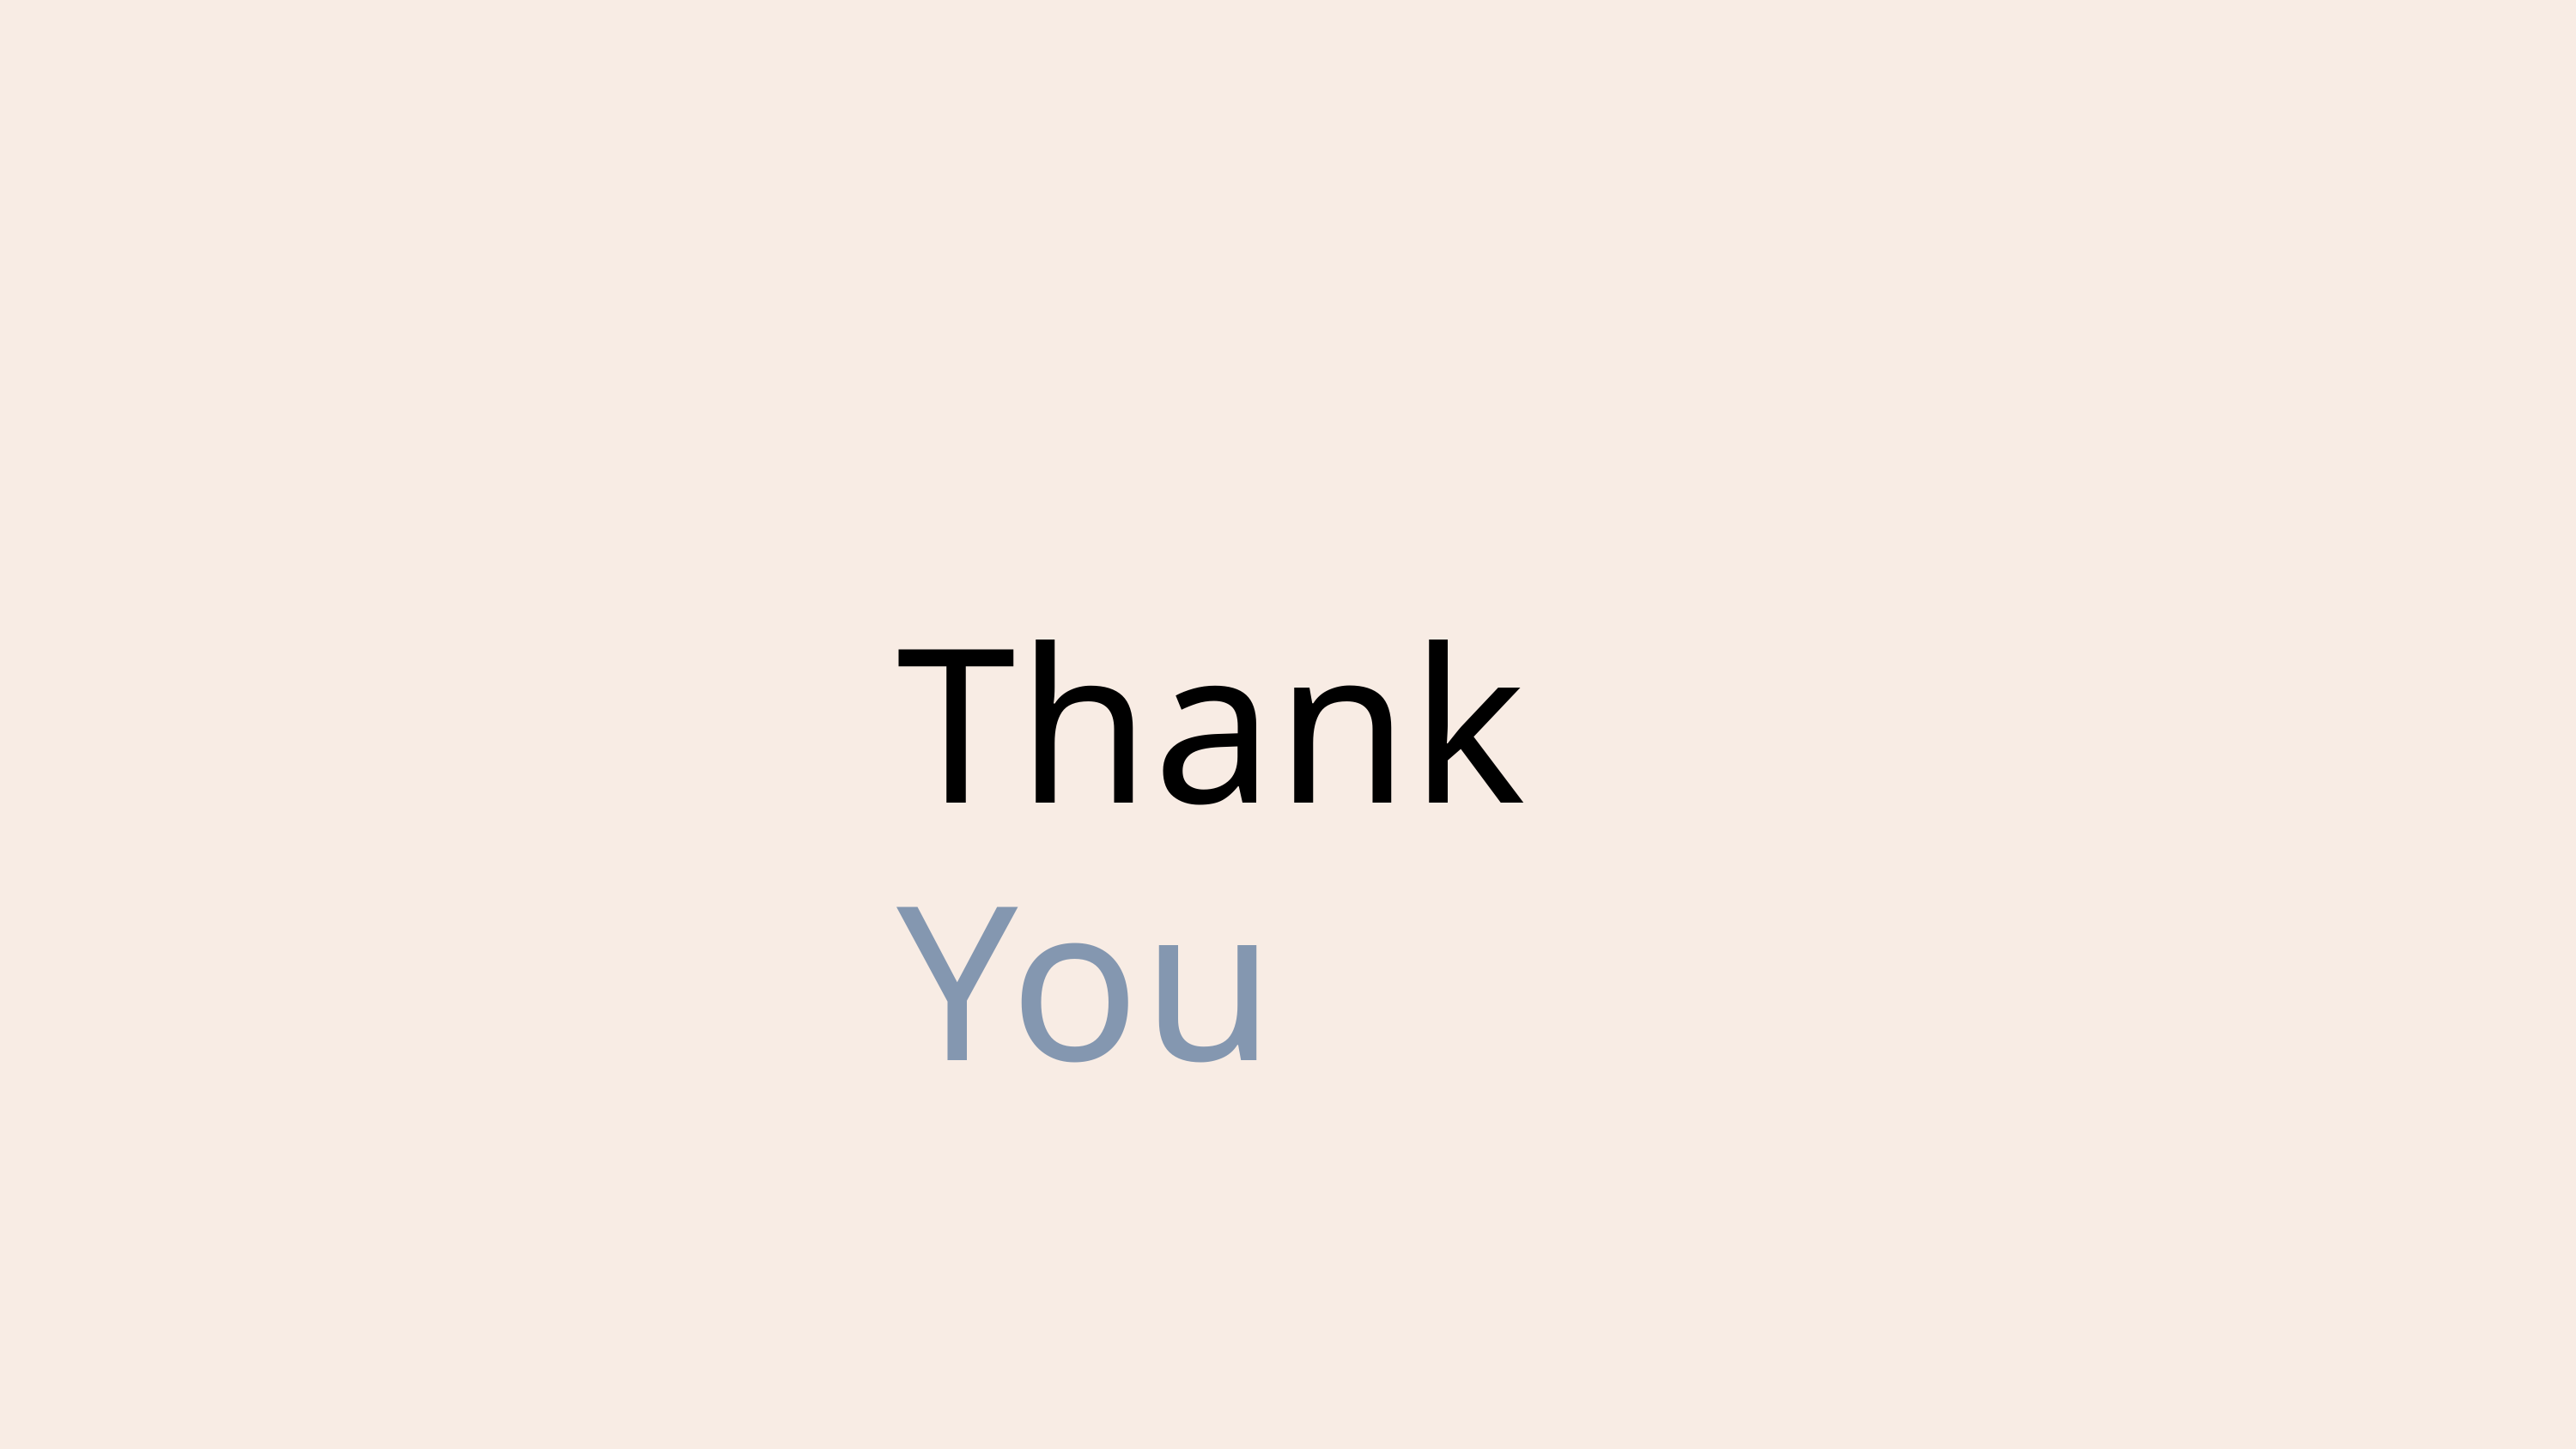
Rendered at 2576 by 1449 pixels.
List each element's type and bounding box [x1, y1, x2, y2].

text_box [0, 0, 2576, 1449]
